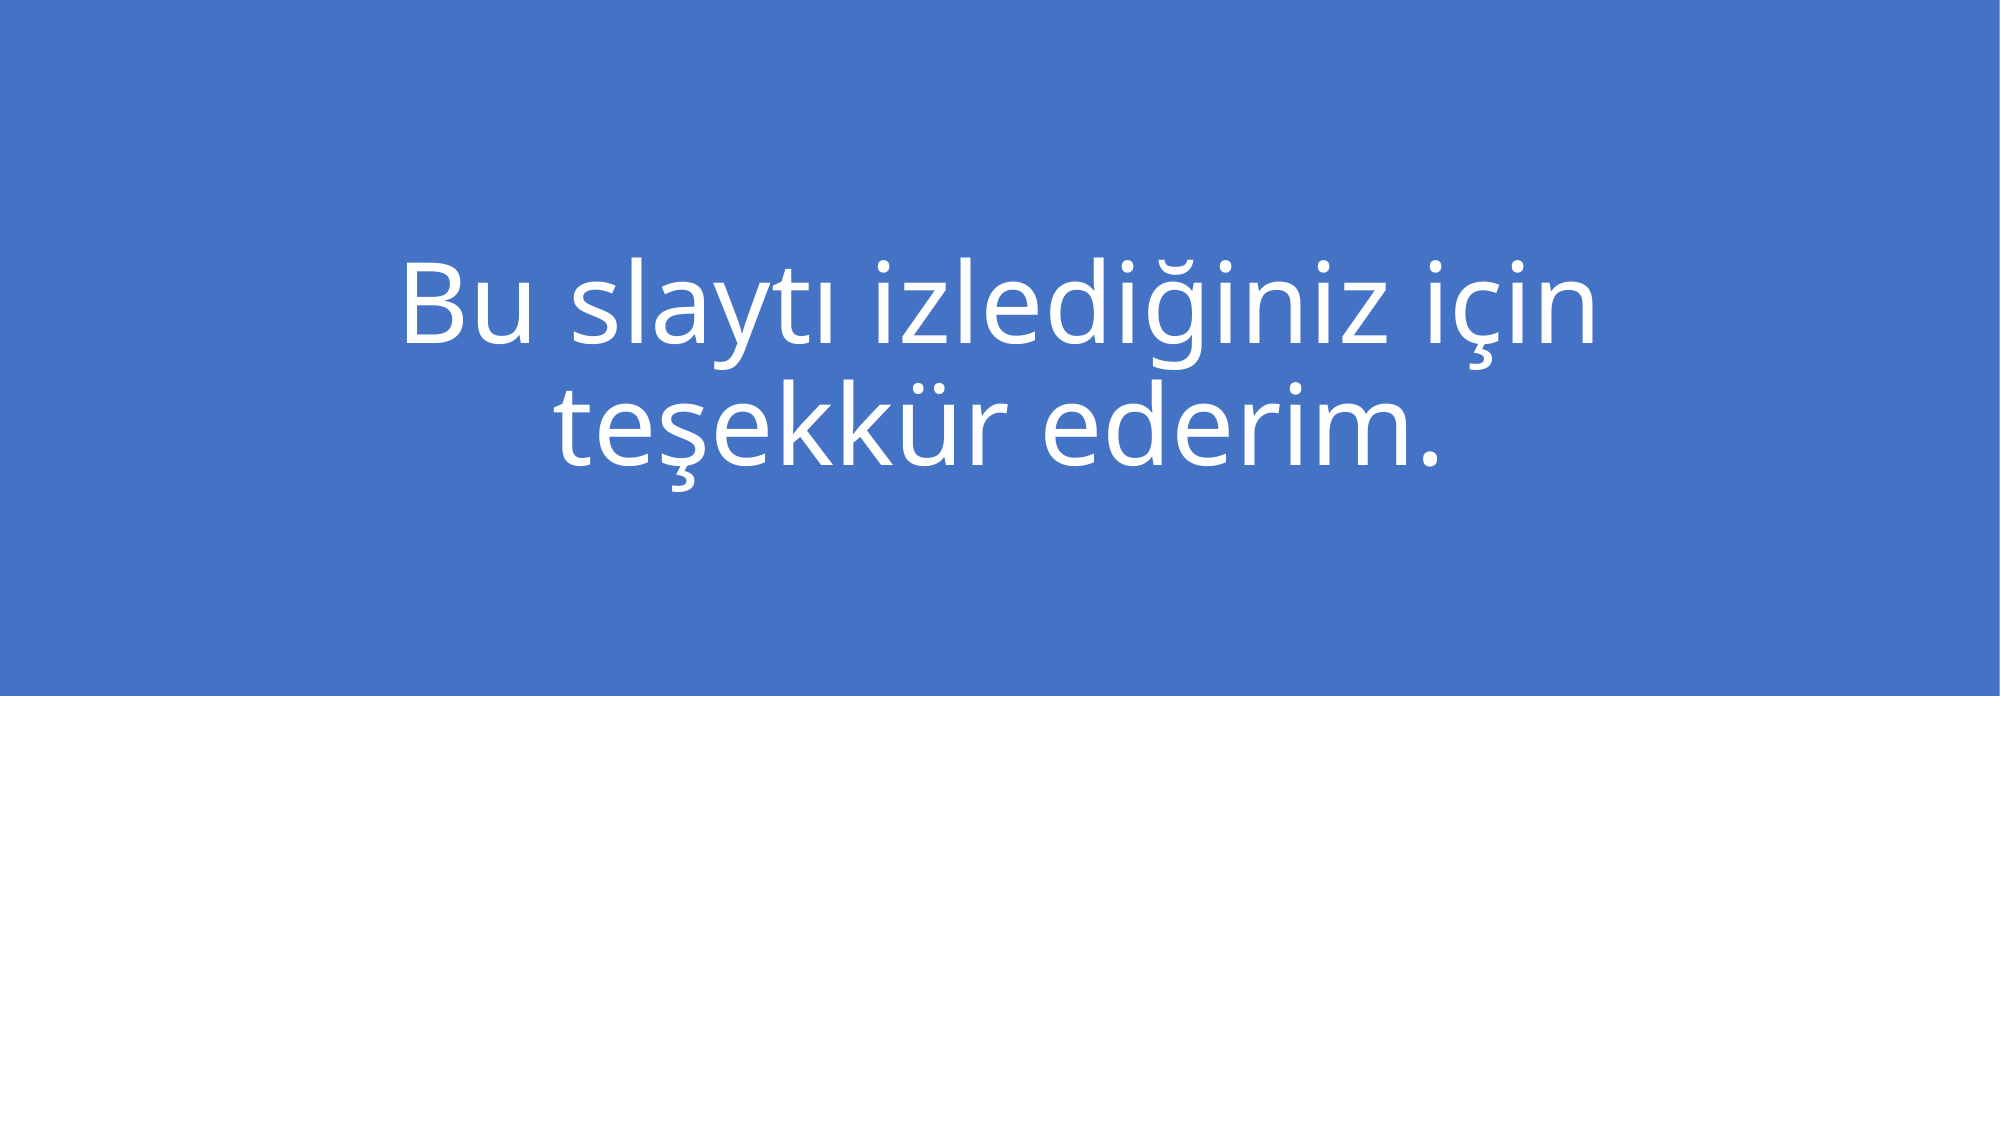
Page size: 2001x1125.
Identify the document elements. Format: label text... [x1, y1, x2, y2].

text_box [0, 0, 2000, 697]
title Bu slaytı izlediğiniz için teşekkür ederim. [212, 116, 1788, 498]
